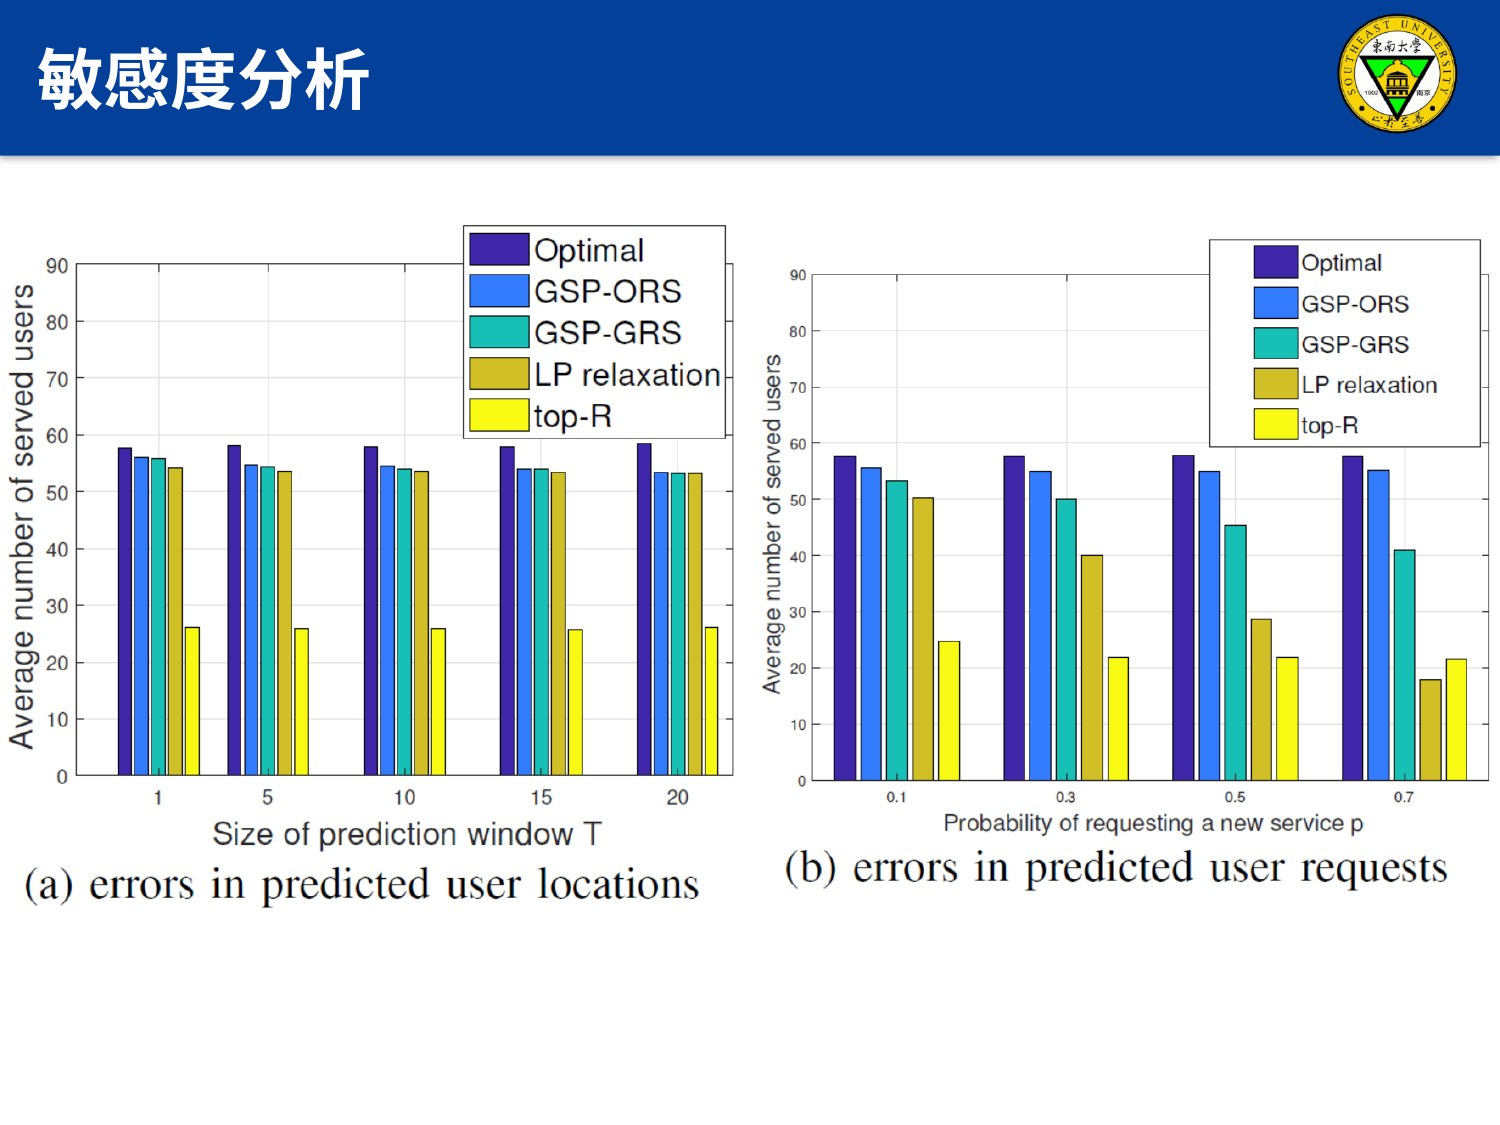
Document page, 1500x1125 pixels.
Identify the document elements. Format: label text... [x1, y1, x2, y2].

picture [0, 212, 1500, 913]
picture [1336, 11, 1459, 134]
text_box 敏感度分析 [22, 30, 688, 126]
